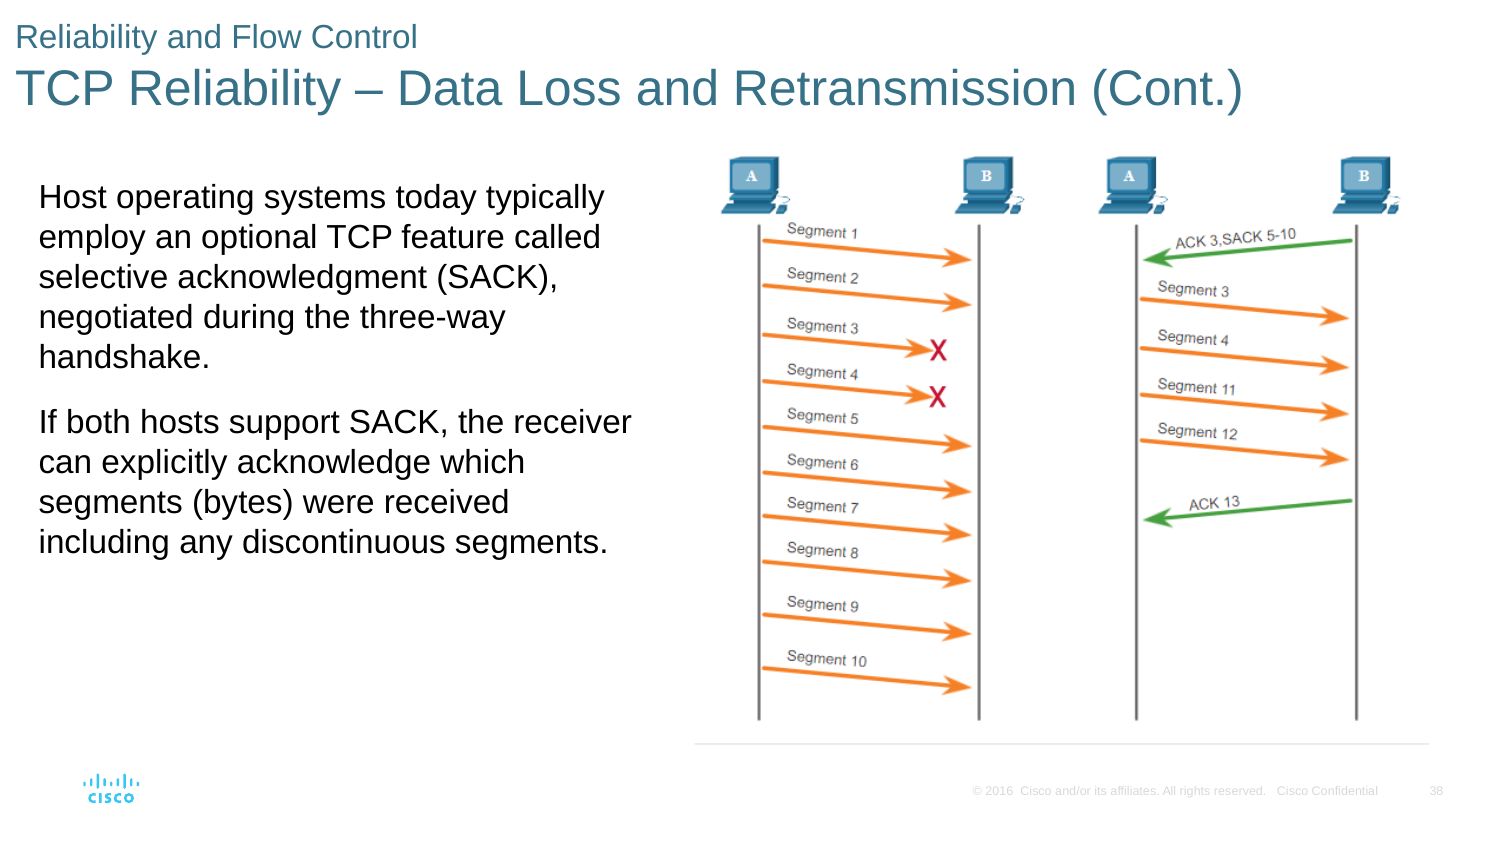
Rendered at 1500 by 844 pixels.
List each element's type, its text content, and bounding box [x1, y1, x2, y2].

picture [694, 134, 1430, 747]
list Host operating systems today typically employ an optional TCP feature called selective acknowledgment (SACK), negotiated during the three-way handshake. If both hosts support SACK, the receiver can explicitly acknowledge which segments (bytes) were received including any discontinuous segments. [23, 168, 675, 813]
title Reliability and Flow Control TCP Reliability – Data Loss and Retransmission (Cont.) [0, 3, 1500, 128]
